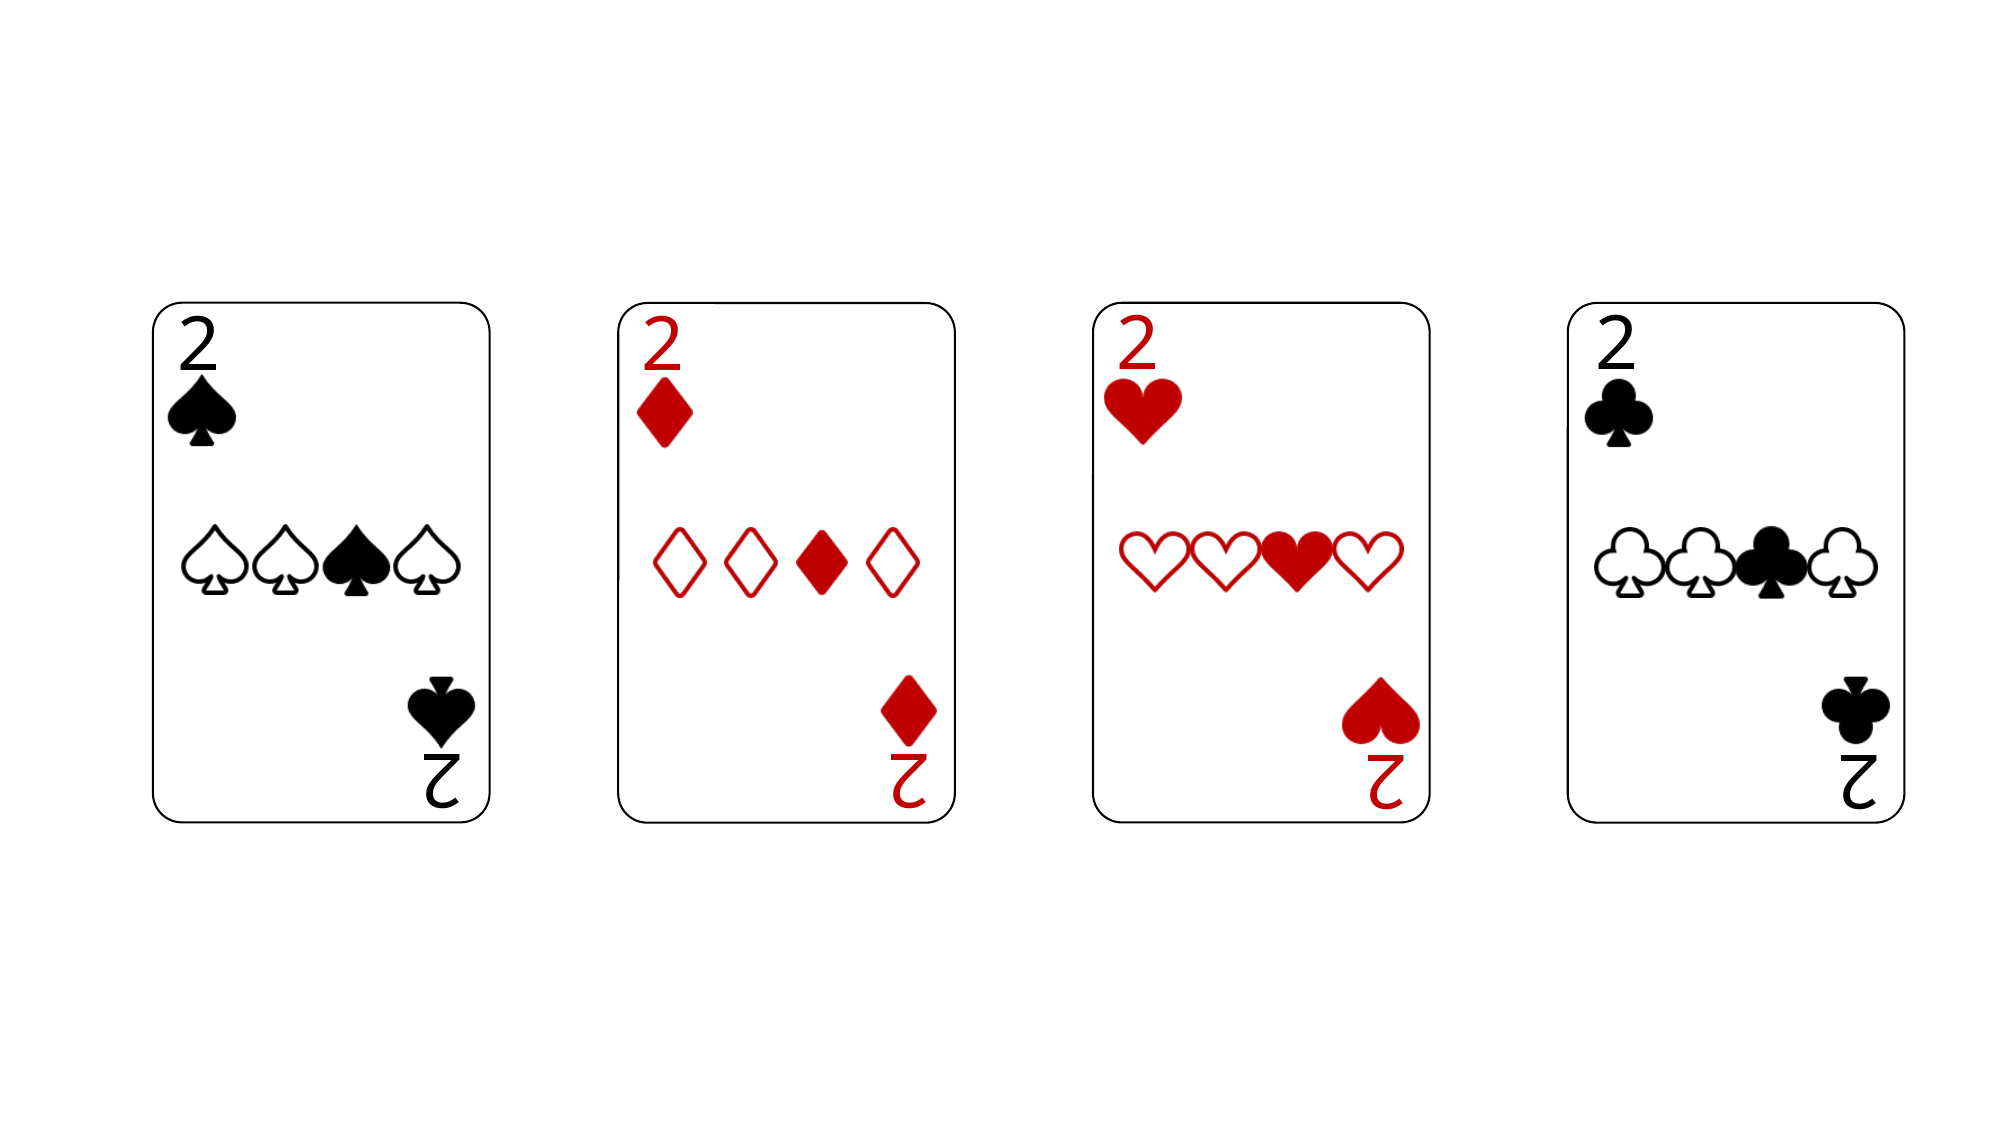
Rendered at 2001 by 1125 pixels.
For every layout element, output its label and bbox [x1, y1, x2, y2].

text_box [618, 288, 955, 837]
text_box [1567, 287, 1905, 838]
text_box [152, 287, 490, 838]
text_box [1093, 287, 1430, 838]
